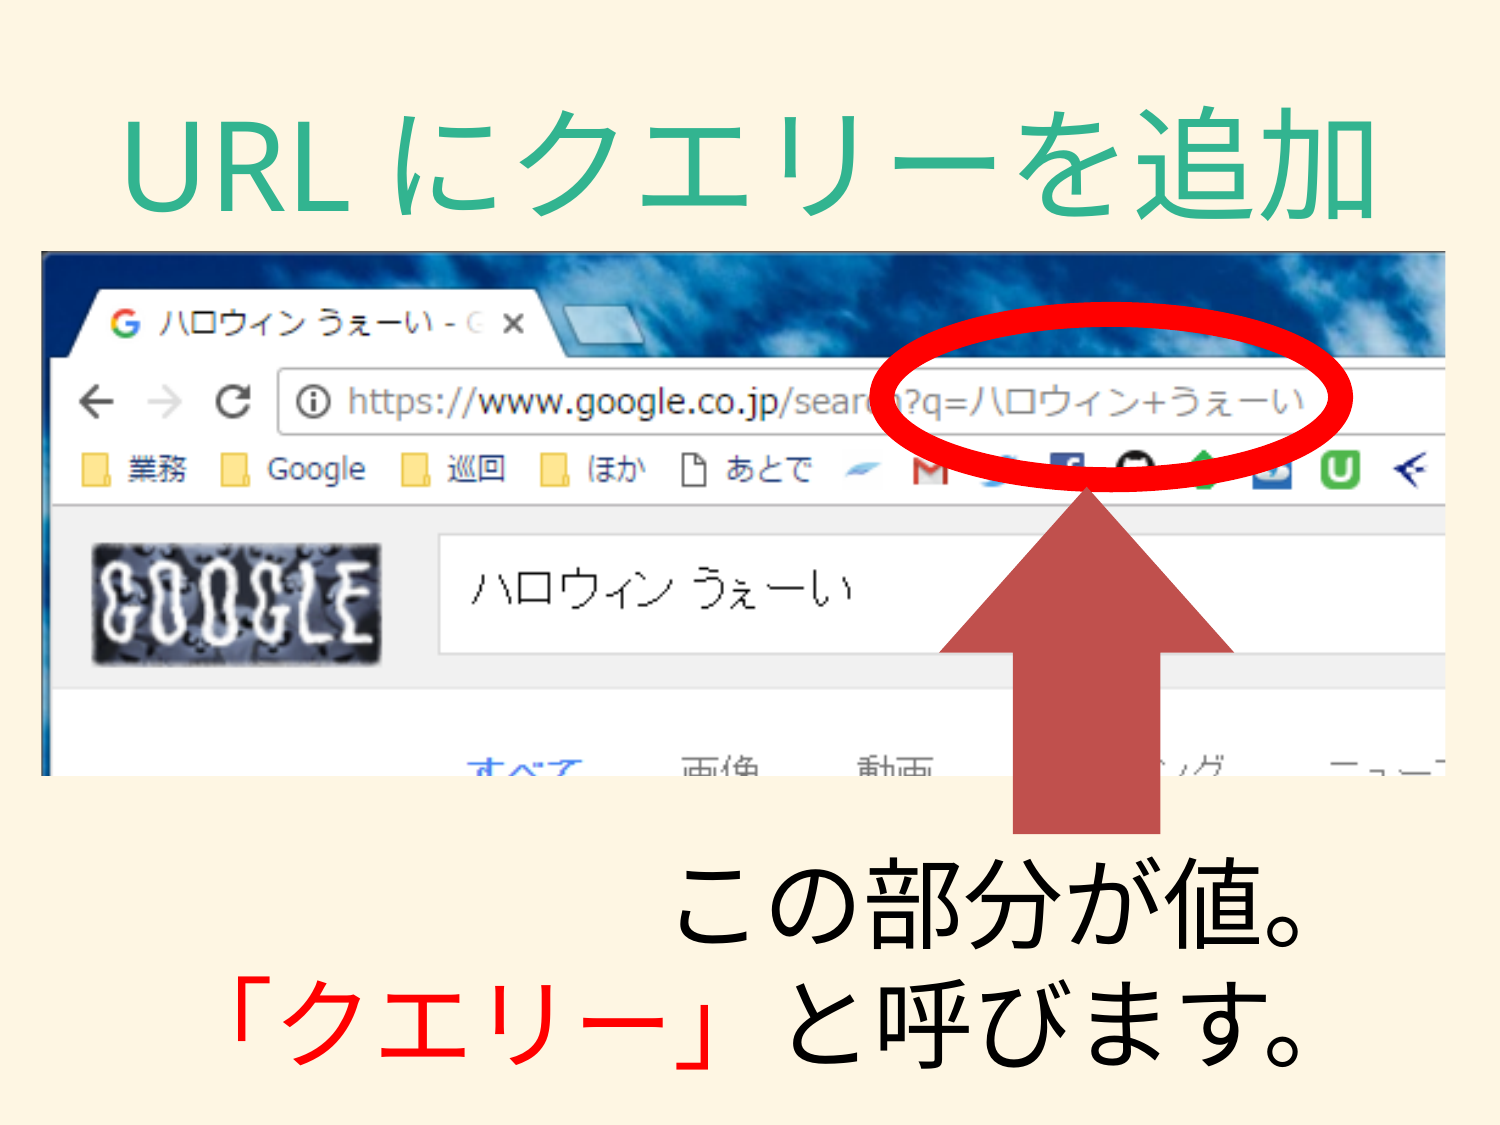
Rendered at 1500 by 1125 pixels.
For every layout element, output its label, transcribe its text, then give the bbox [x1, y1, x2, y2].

title URLにクエリーを追加 [75, 67, 1425, 250]
text_box この部分が値。 「クエリー」と呼びます。 [158, 834, 1379, 1089]
picture [41, 251, 1446, 776]
text_box [1010, 784, 1163, 834]
